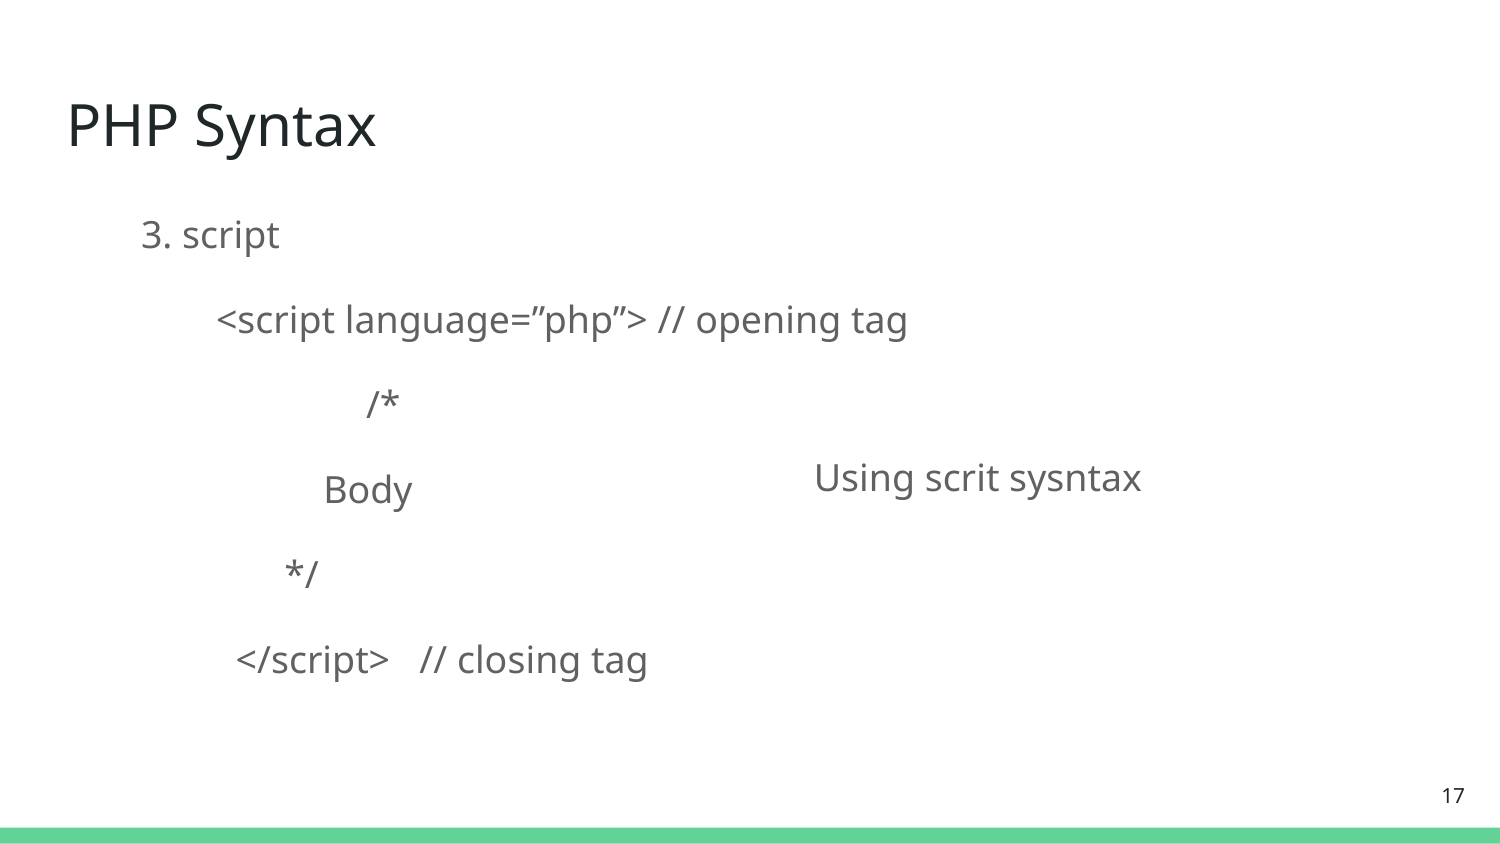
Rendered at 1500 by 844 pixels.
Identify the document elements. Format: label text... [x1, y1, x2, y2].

list 3. script <script language=”php”> // opening tag /* Body */ </script> // closing tag [51, 189, 1449, 750]
text_box Using scrit sysntax [798, 439, 1387, 514]
slide_number ‹#› [1389, 764, 1480, 830]
title PHP Syntax [51, 72, 1449, 167]
